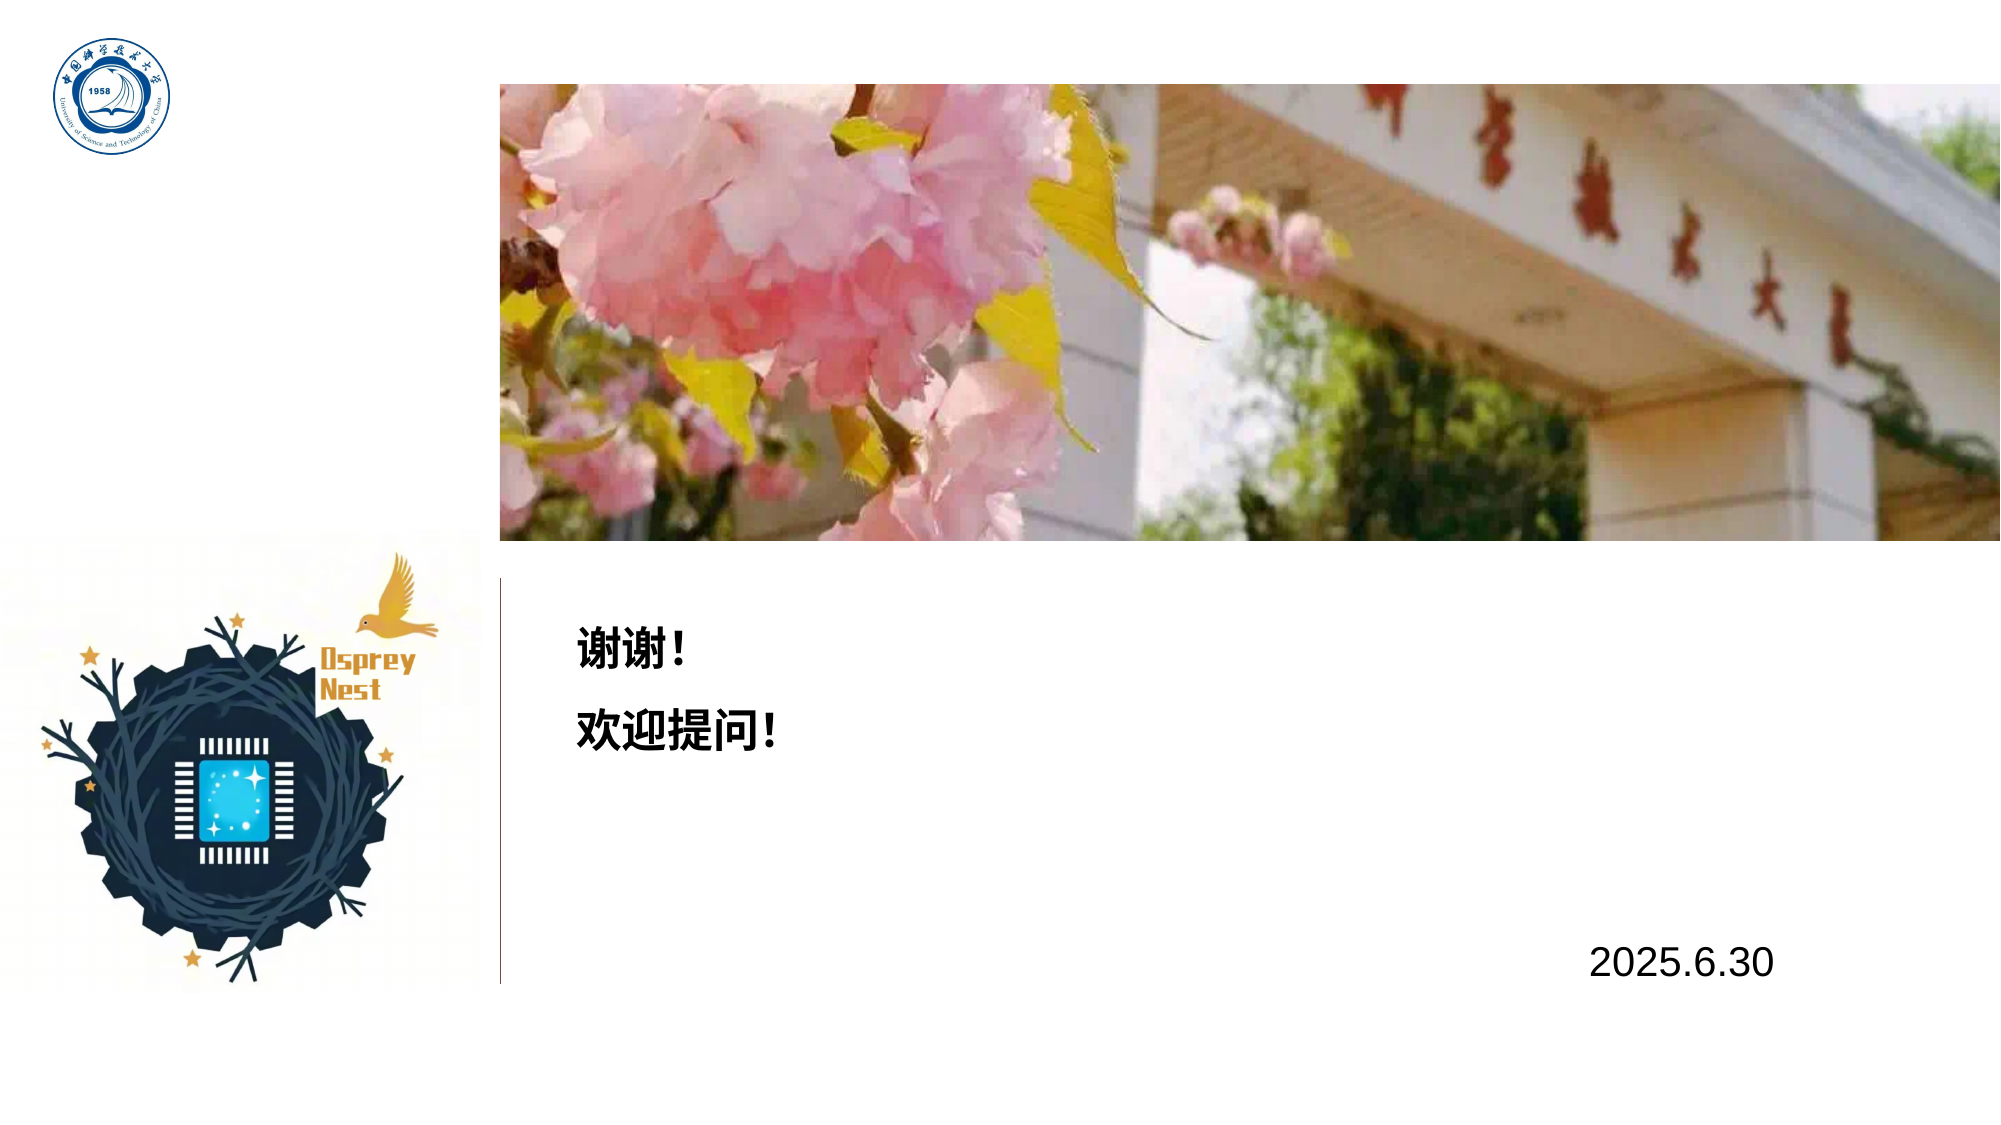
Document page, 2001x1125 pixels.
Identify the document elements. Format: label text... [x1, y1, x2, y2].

picture [0, 529, 482, 993]
picture [499, 84, 2000, 541]
picture [52, 37, 170, 155]
title 谢谢！ 欢迎提问！ [561, 584, 1321, 969]
list 2025.6.30 [1573, 932, 1898, 1020]
